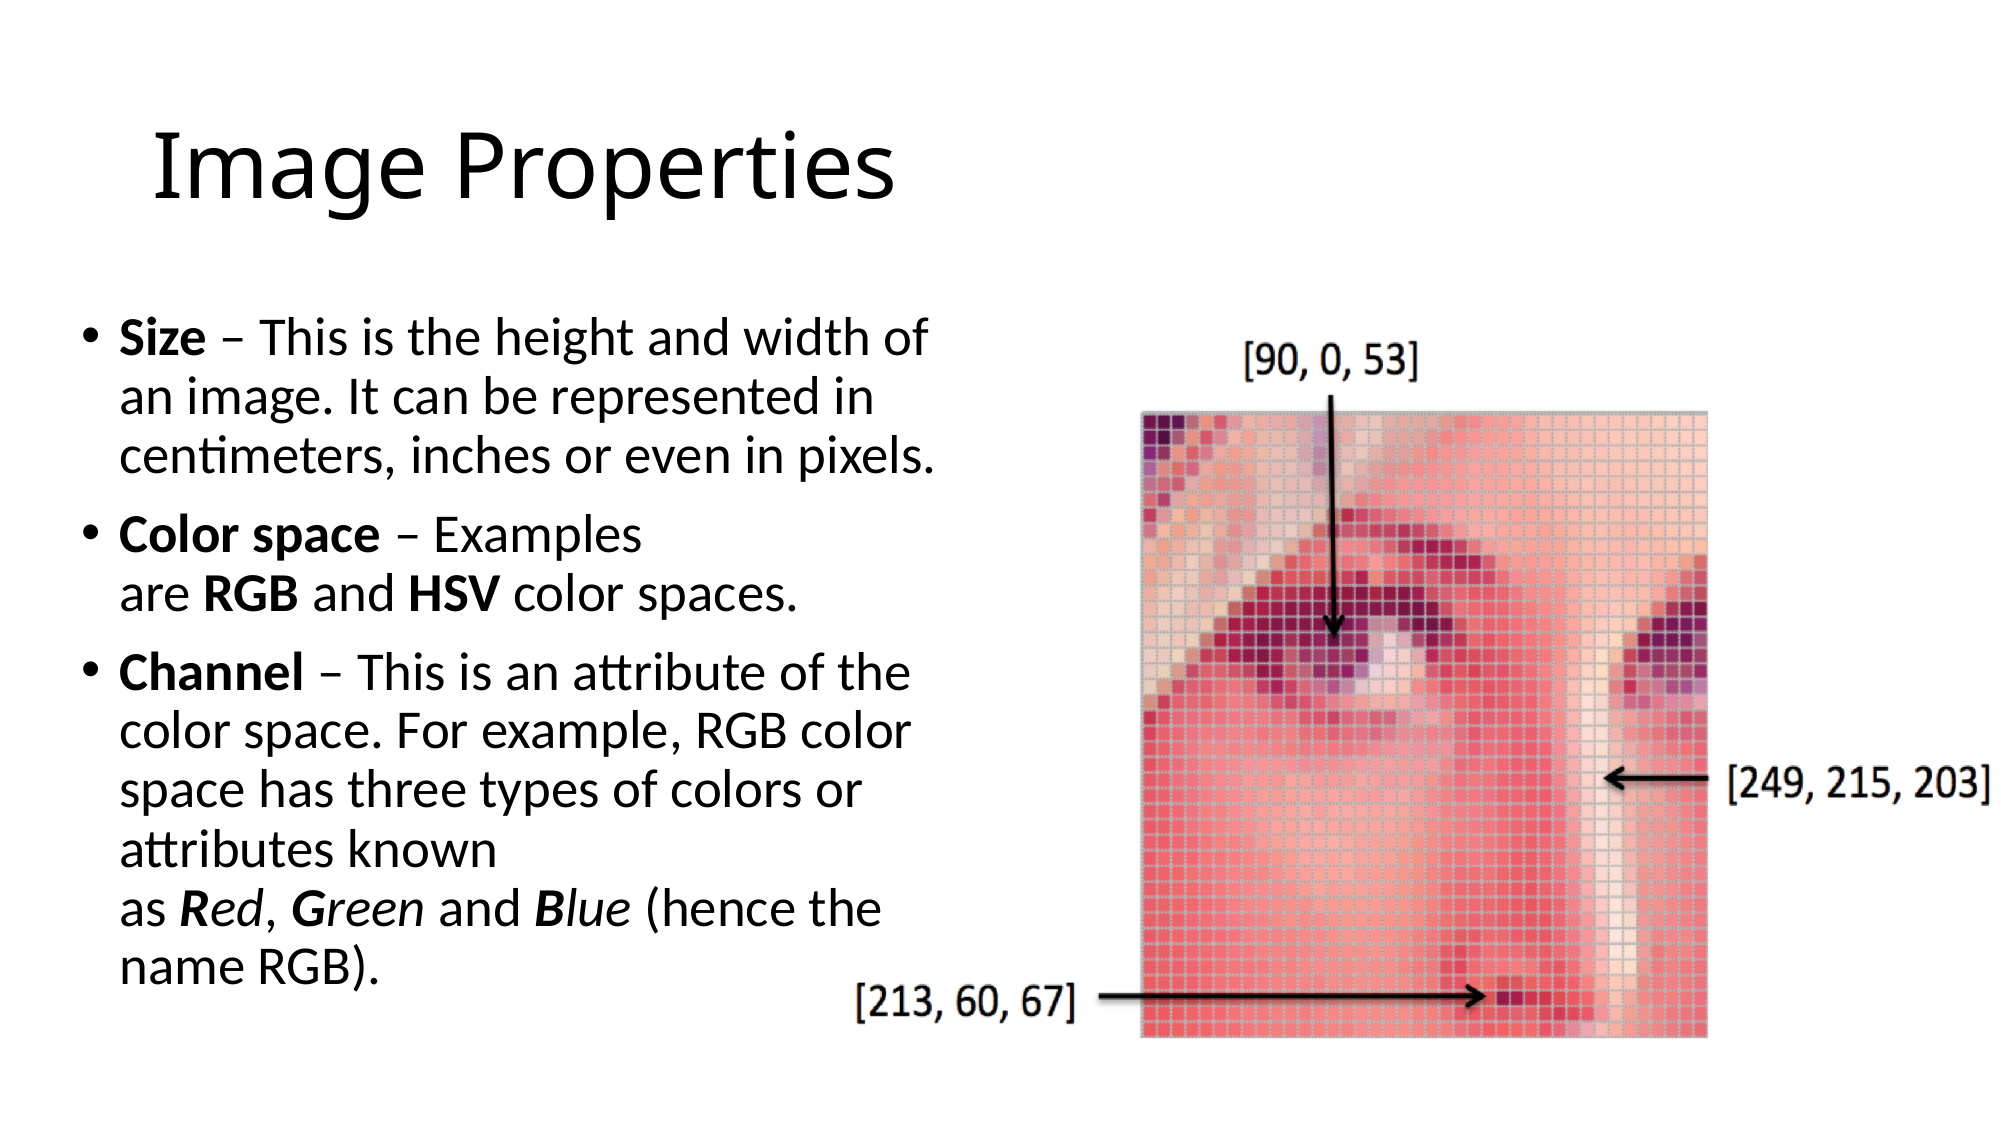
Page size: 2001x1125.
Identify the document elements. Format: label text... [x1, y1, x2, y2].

title Image Properties [137, 59, 1863, 278]
list Size – This is the height and width of an image. It can be represented in centimeters, inches or even in pixels. Color space – Examples are RGB and HSV color spaces. Channel – This is an attribute of the color space. For example, RGB color space has three types of colors or attributes known as Red, Green and Blue (hence the name RGB). [66, 301, 1000, 1015]
picture [847, 328, 2000, 1052]
